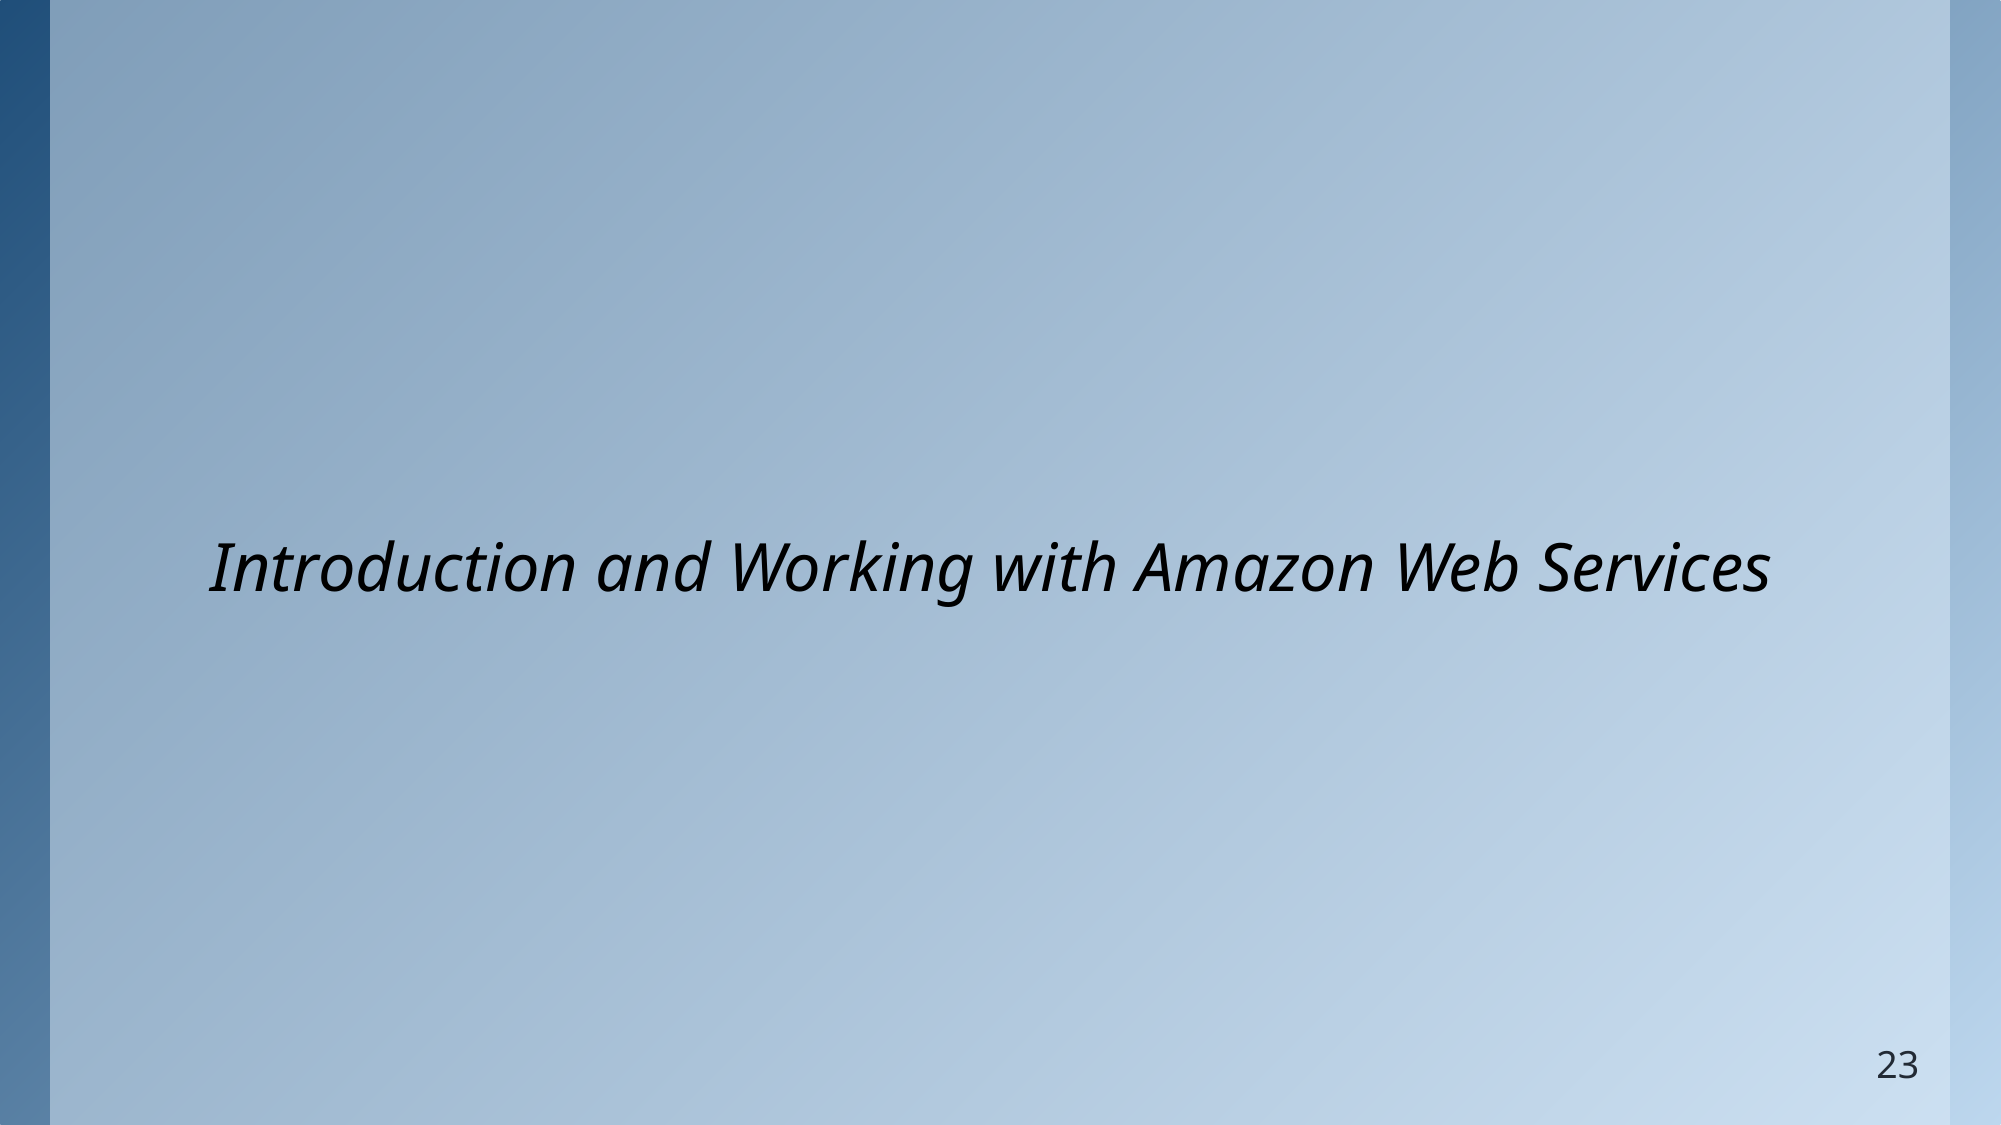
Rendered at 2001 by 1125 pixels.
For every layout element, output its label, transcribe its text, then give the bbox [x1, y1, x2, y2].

list Introduction and Working with Amazon Web Services [45, 224, 1940, 1025]
slide_number 23 [1757, 1050, 1940, 1103]
